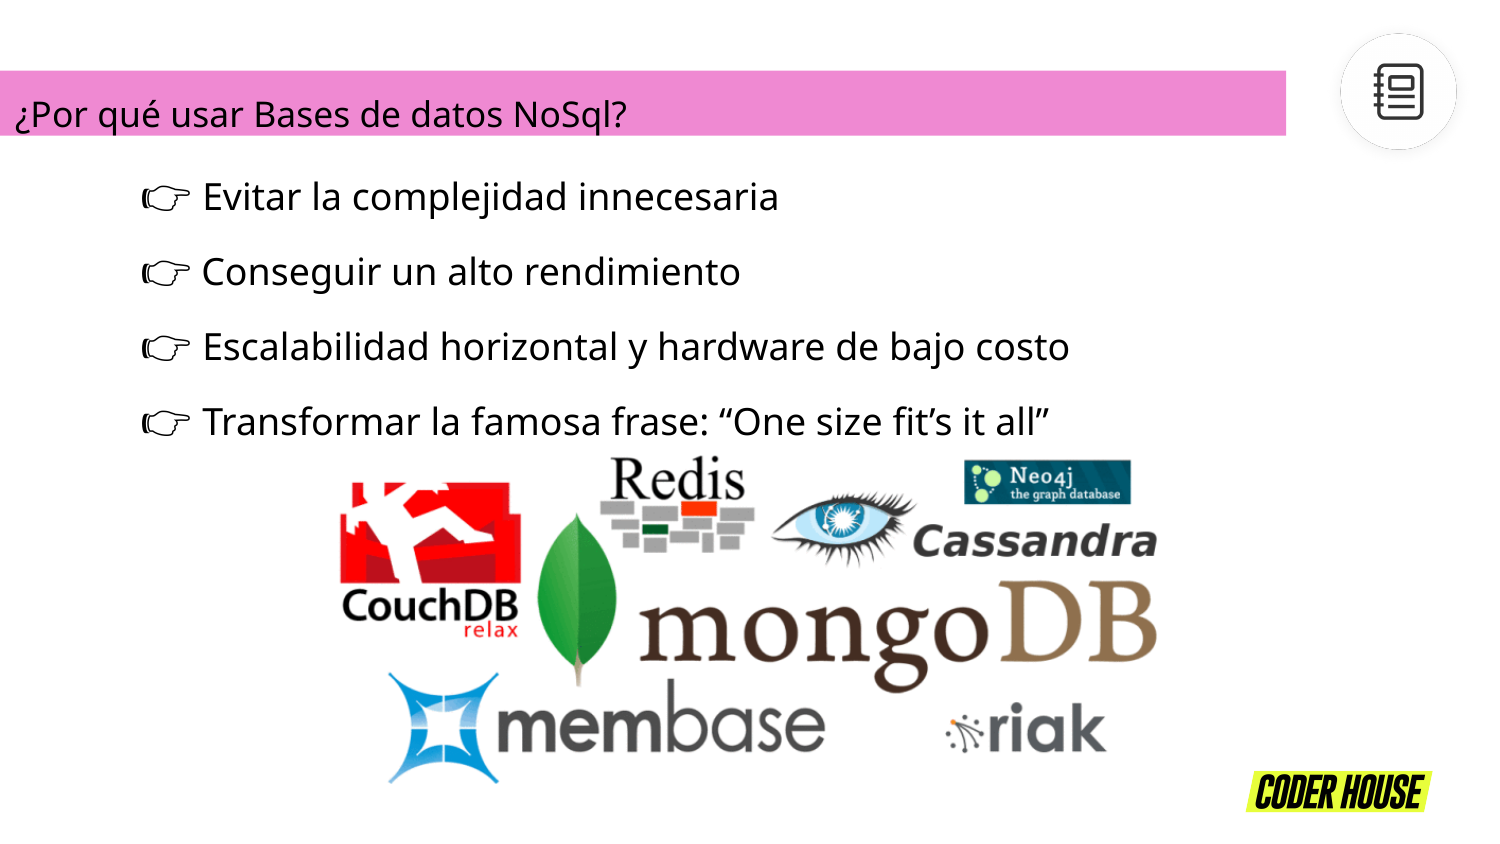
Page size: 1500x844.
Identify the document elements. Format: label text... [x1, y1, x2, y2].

picture [1326, 19, 1472, 164]
text_box 👉 Evitar la complejidad innecesaria 👉 Conseguir un alto rendimiento 👉 Escalabilidad horizontal y hardware de bajo costo 👉 Transformar la famosa frase: “One size fit’s it all” [125, 136, 1450, 452]
text_box ¿Por qué usar Bases de datos NoSql? [0, 70, 1287, 136]
picture [1241, 764, 1437, 819]
picture [326, 451, 1174, 785]
